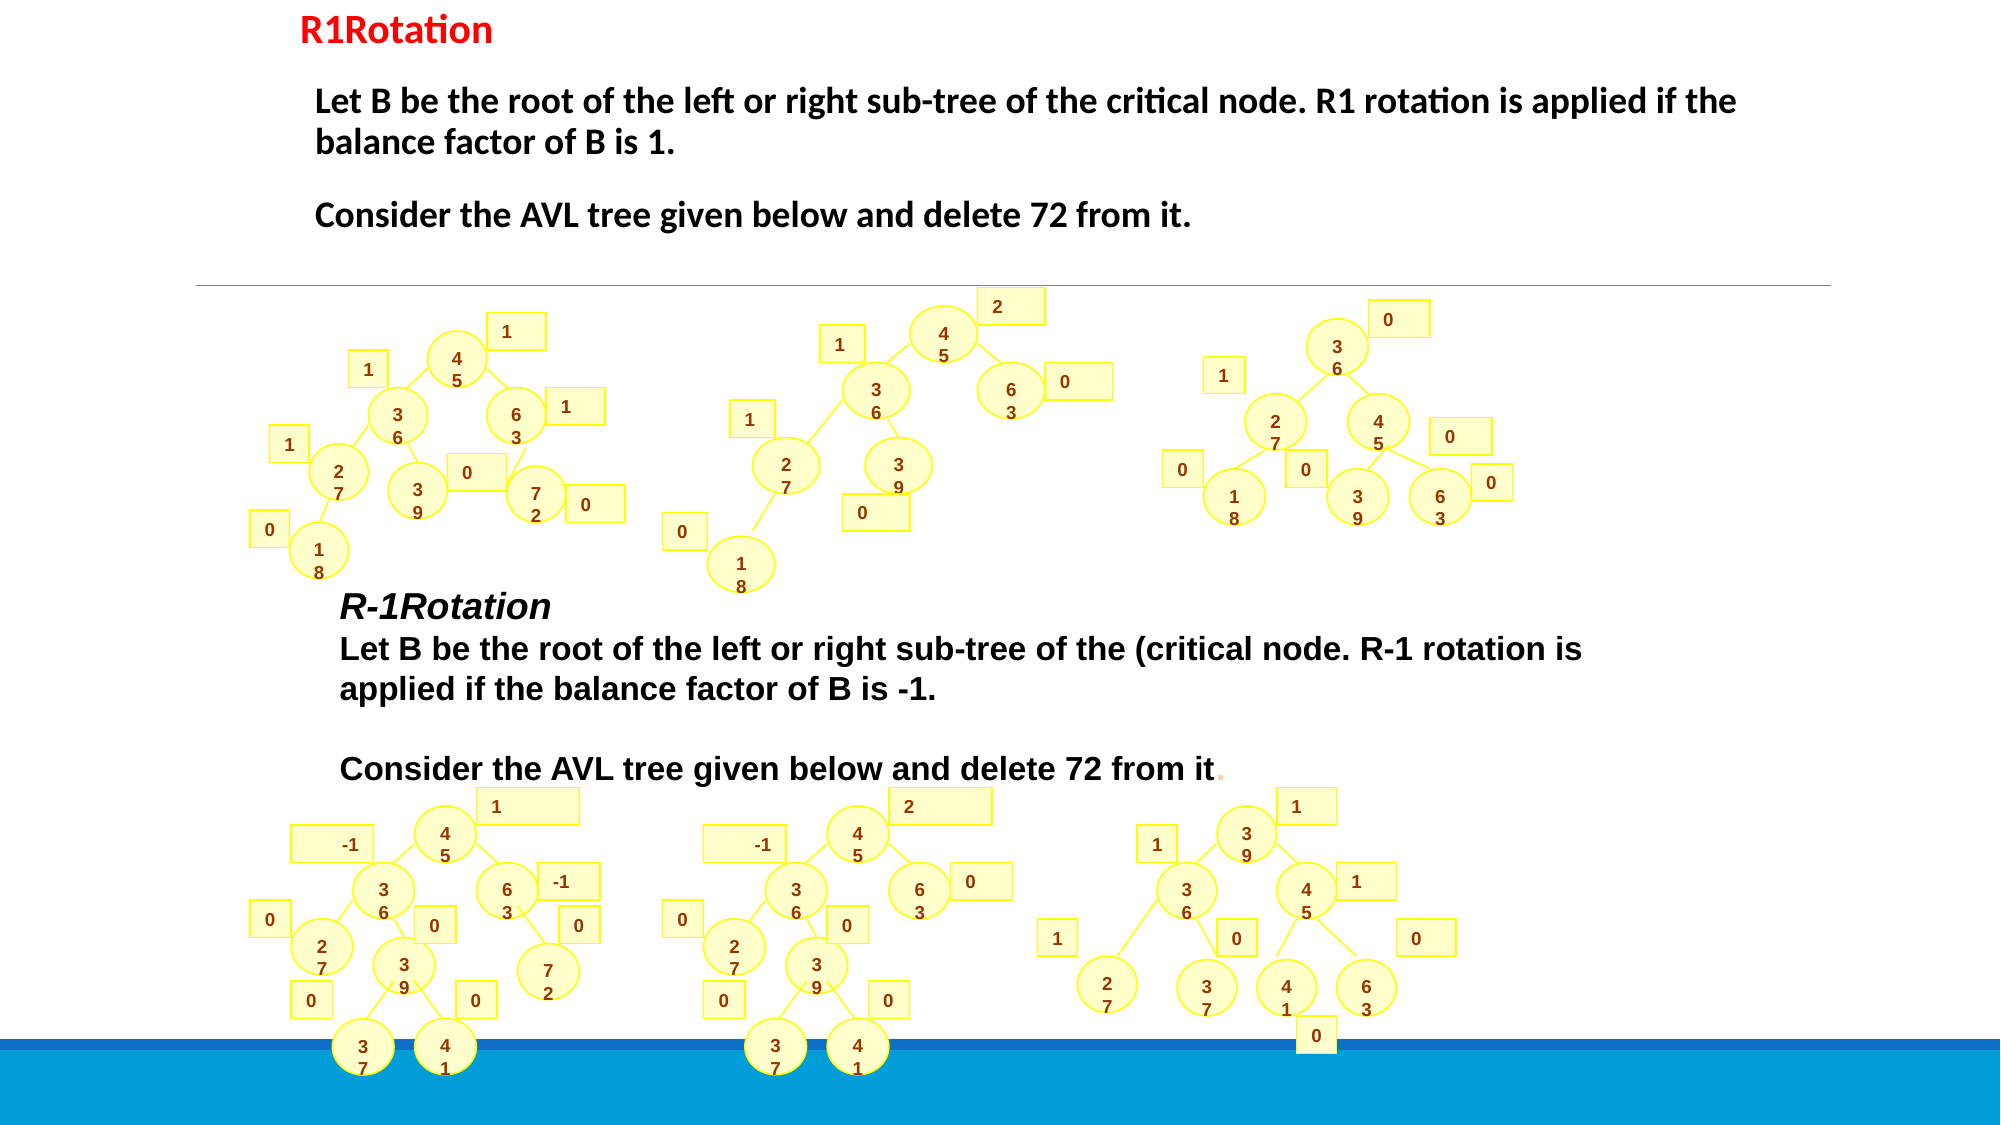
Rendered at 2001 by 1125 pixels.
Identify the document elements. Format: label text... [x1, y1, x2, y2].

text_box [1161, 299, 1513, 526]
list R1Rotation Let B be the root of the left or right sub-tree of the critical node. R1 rotation is applied if the balance factor of B is 1. Consider the AVL tree given below and delete 72 from it. [300, 0, 1750, 905]
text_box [249, 786, 601, 1076]
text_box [661, 286, 1113, 593]
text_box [249, 311, 626, 580]
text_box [661, 786, 1013, 1076]
text_box R-1Rotation Let B be the root of the left or right sub-tree of the (critical node. R-1 rotation is applied if the balance factor of B is -1. Consider the AVL tree given below and delete 72 from it. [324, 574, 1675, 795]
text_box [1036, 786, 1457, 1054]
